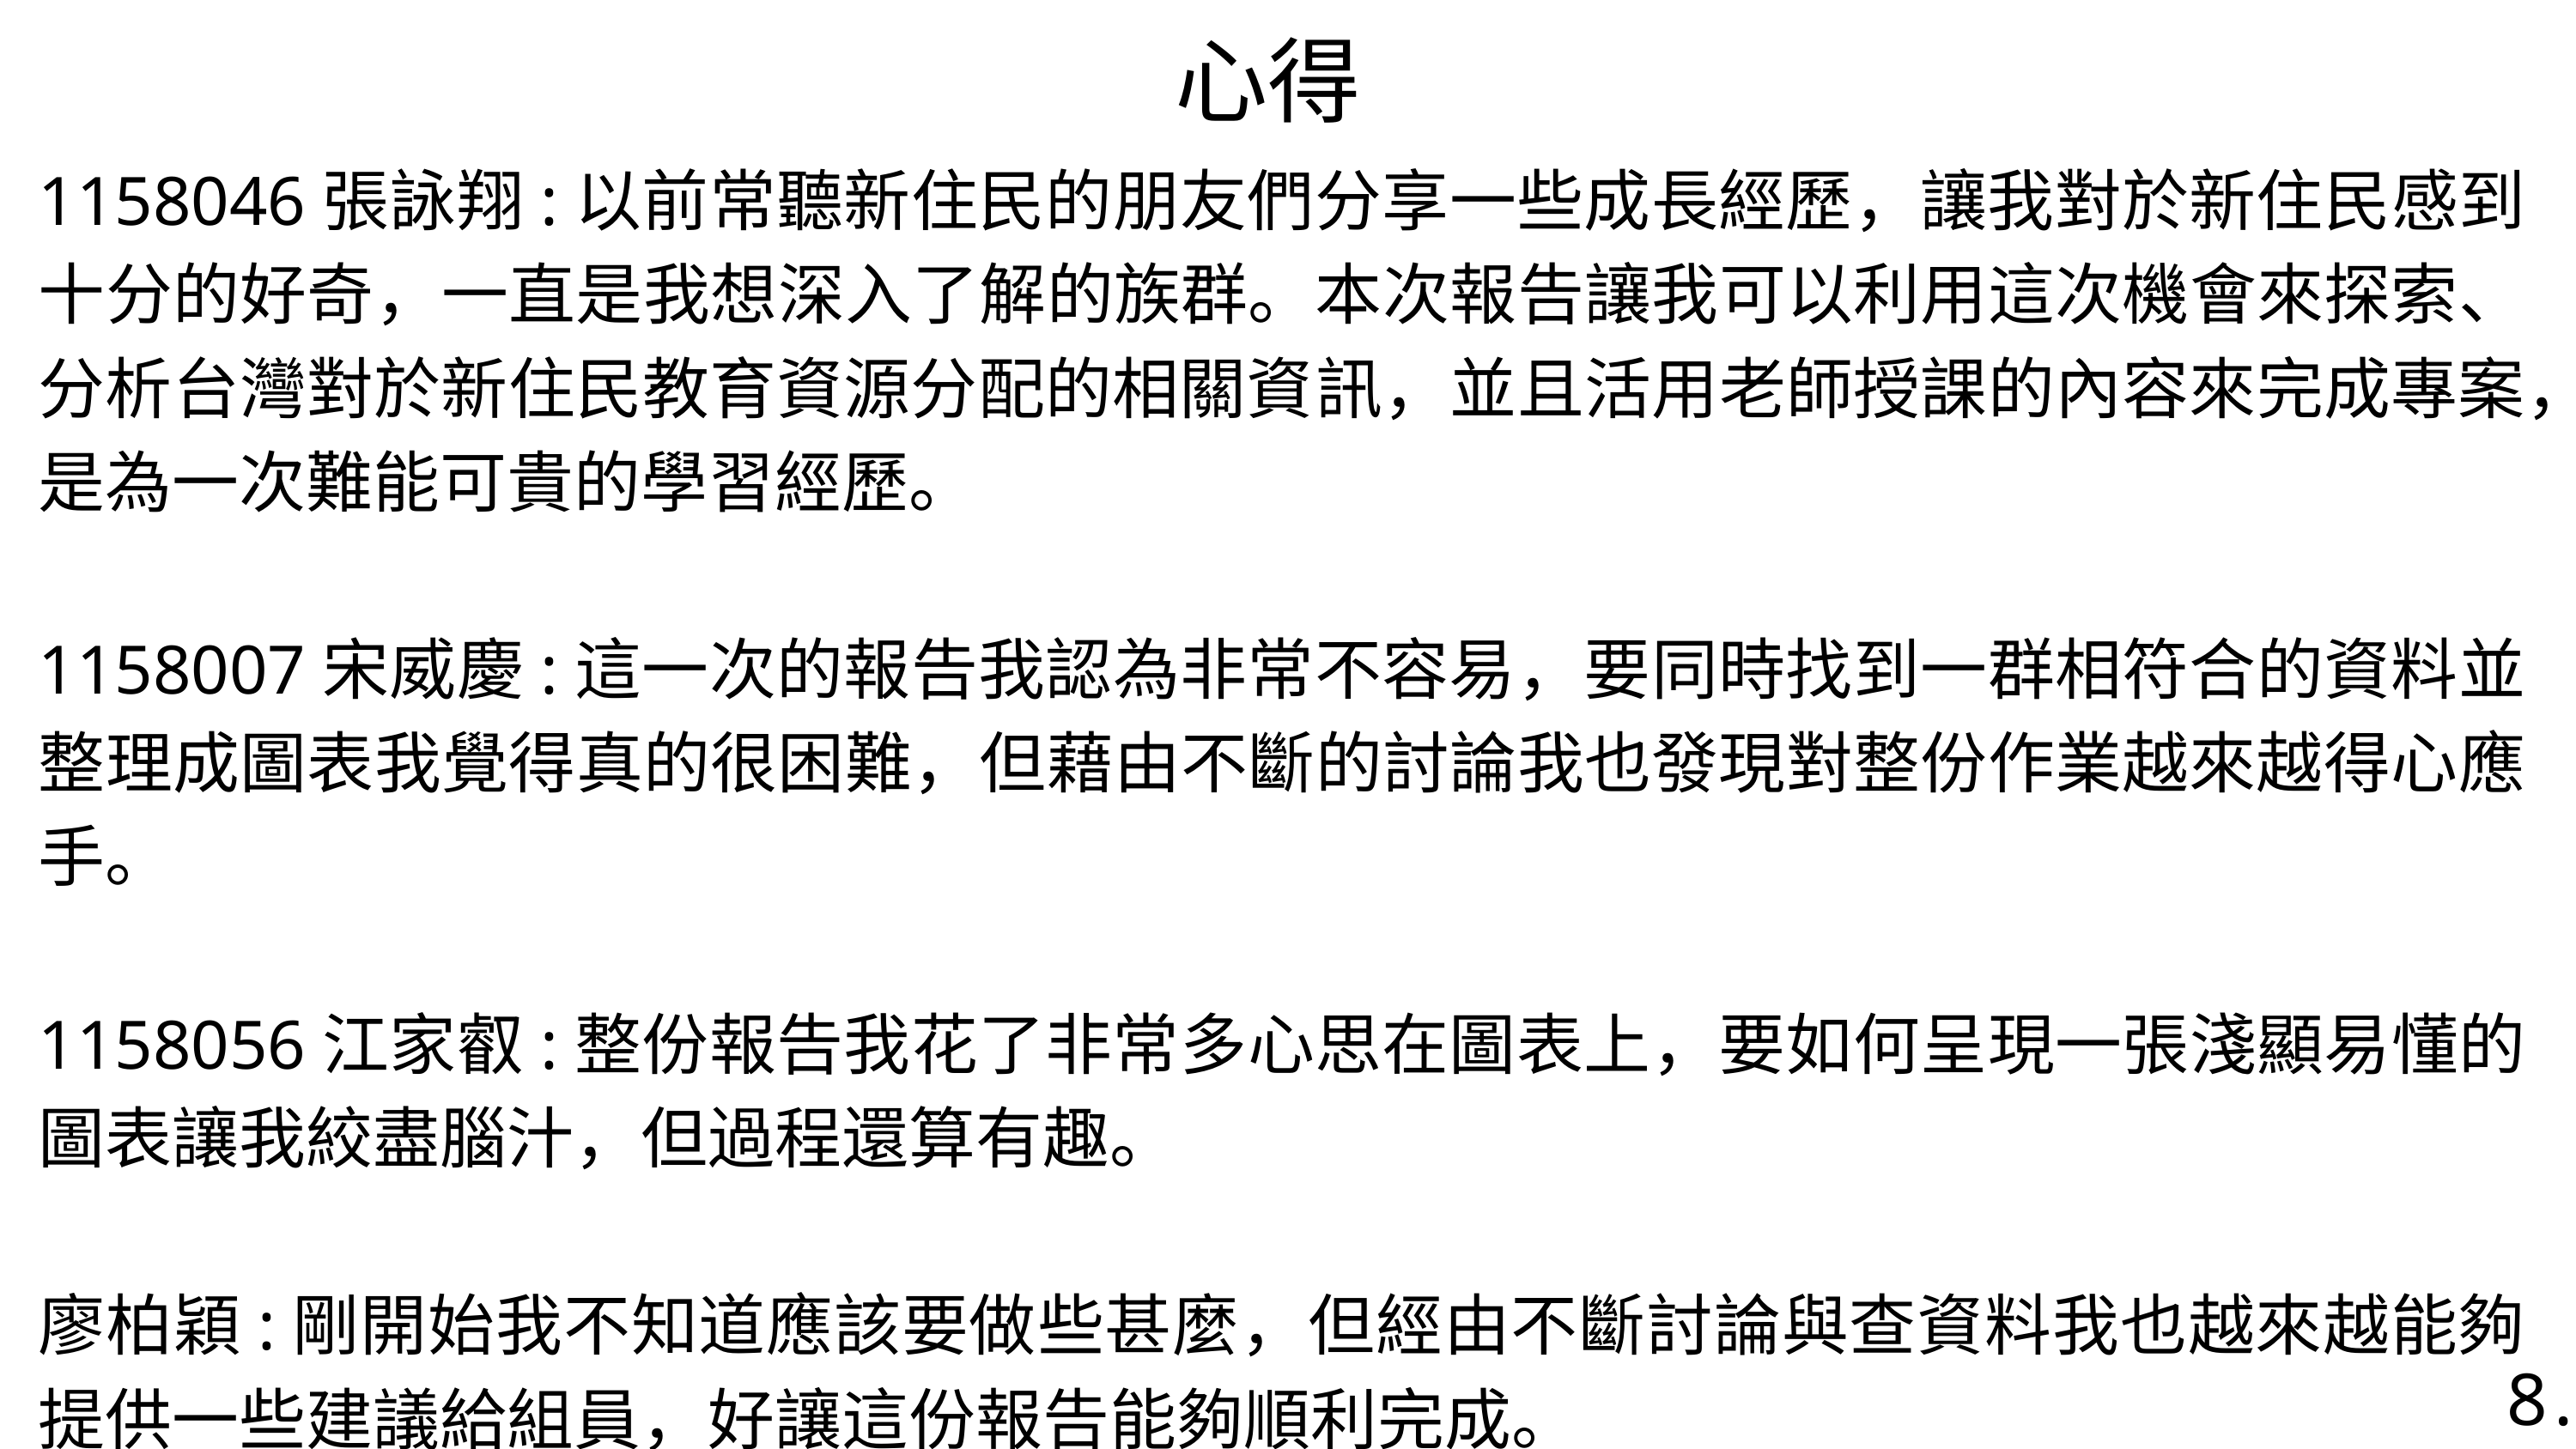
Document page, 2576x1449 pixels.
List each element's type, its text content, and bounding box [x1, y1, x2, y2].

text_box 心得 [1175, 3, 1361, 135]
text_box 1158046張詠翔:以前常聽新住民的朋友們分享一些成長經歷，讓我對於新住民感到十分的好奇，一直是我想深入了解的族群。本次報告讓我可以利用這次機會來探索、分析台灣對於新住民教育資源分配的相關資訊，並且活用老師授課的內容來完成專案，是為一次難能可貴的學習經歷。 1158007宋威慶:這一次的報告我認為非常不容易，要同時找到一群相符合的資料並整理成圖表我覺得真的很困難，但藉由不斷的討論我也發現對整份作業越來越得心應手。 1158056江家叡:整份報告我花了非常多心思在圖表上，要如何呈現一張淺顯易懂的圖表讓我絞盡腦汁，但過程還算有趣。 廖柏穎:剛開始我不知道應該要做些甚麼，但經由不斷討論與查資料我也越來越能夠提供一些建議給組員，好讓這份報告能夠順利完成。 [38, 144, 2526, 1449]
text_box 8. [2504, 1340, 2576, 1440]
